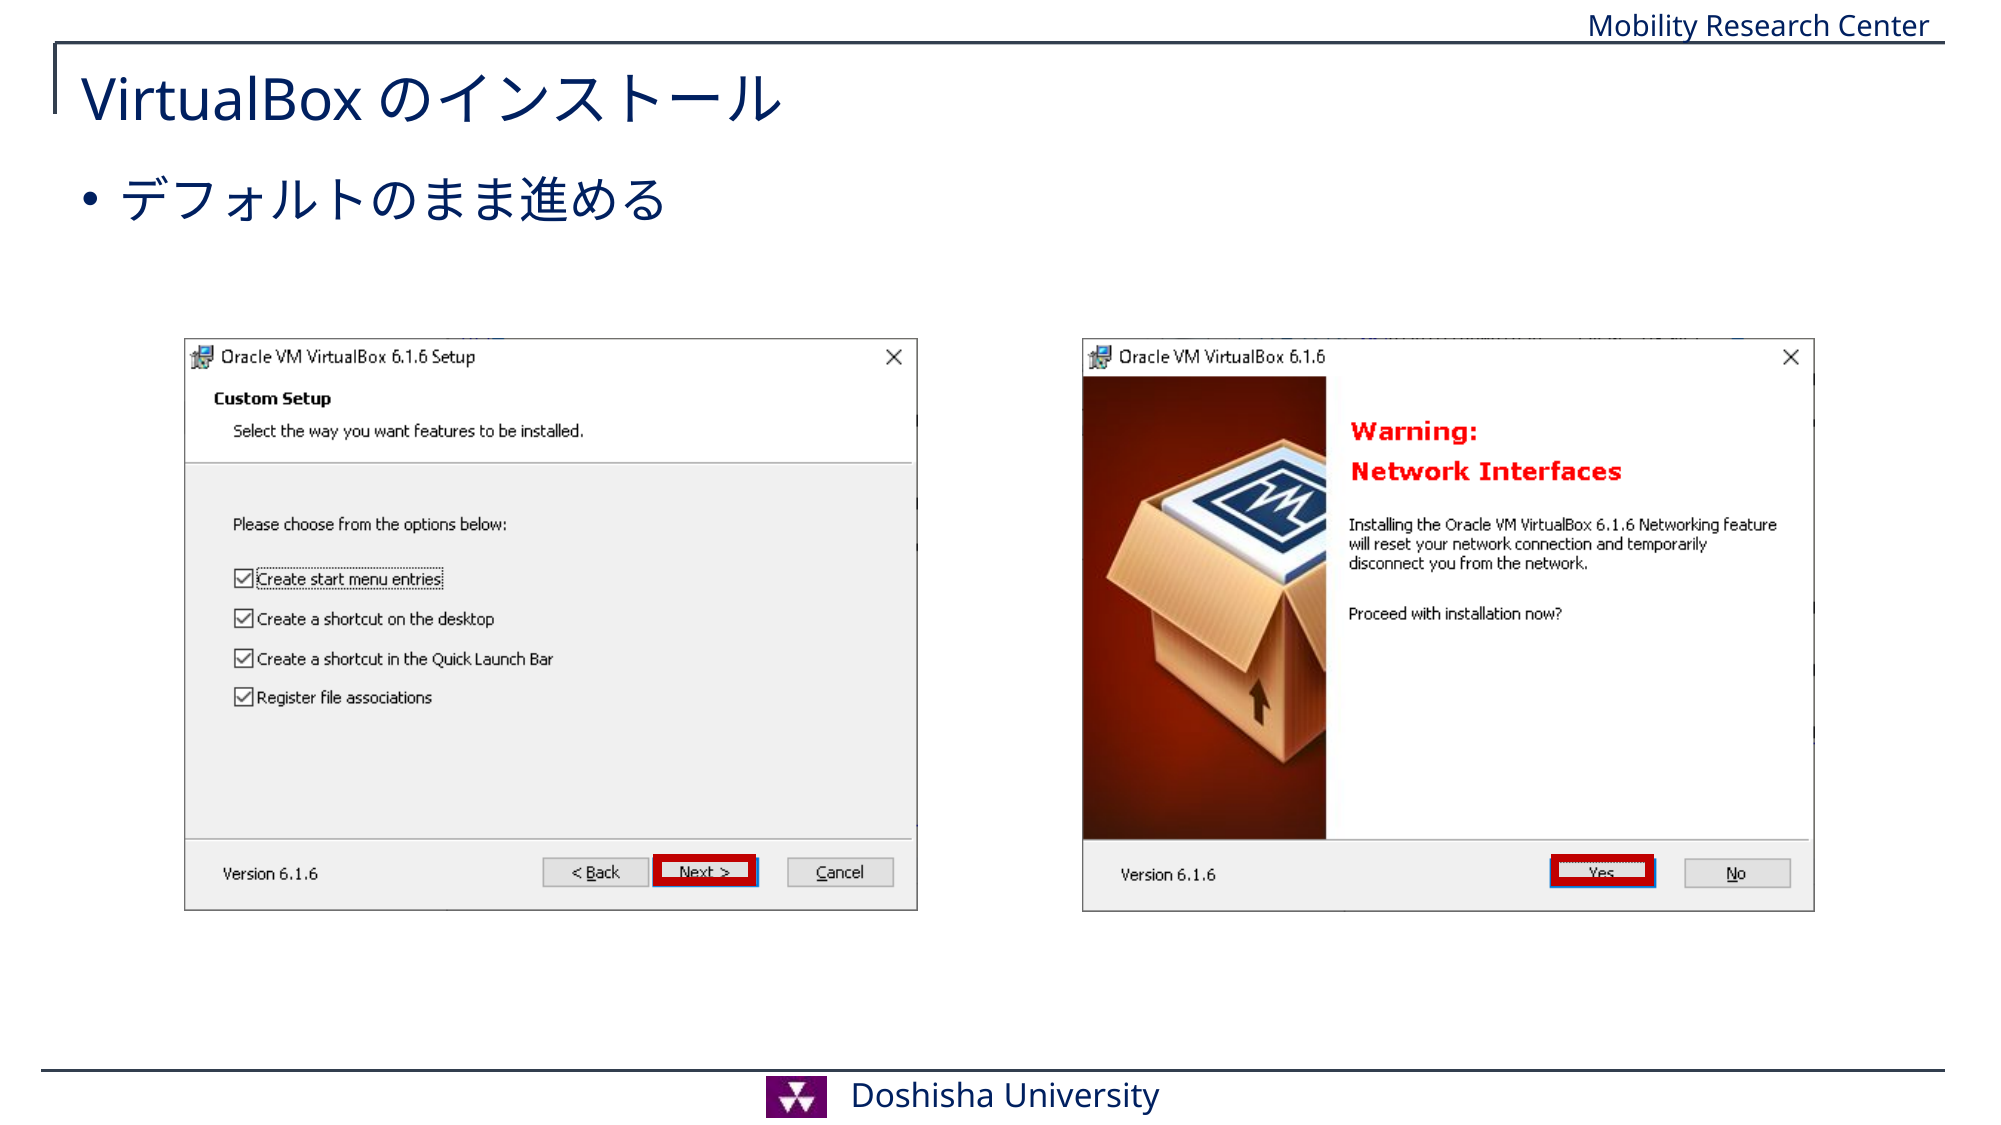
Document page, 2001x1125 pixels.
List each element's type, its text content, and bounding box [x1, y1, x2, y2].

picture [1082, 338, 1815, 912]
list デフォルトのまま進める [66, 160, 1945, 1071]
title VirtualBoxのインストール [66, 54, 1945, 149]
picture [766, 1076, 827, 1118]
picture [184, 337, 918, 911]
